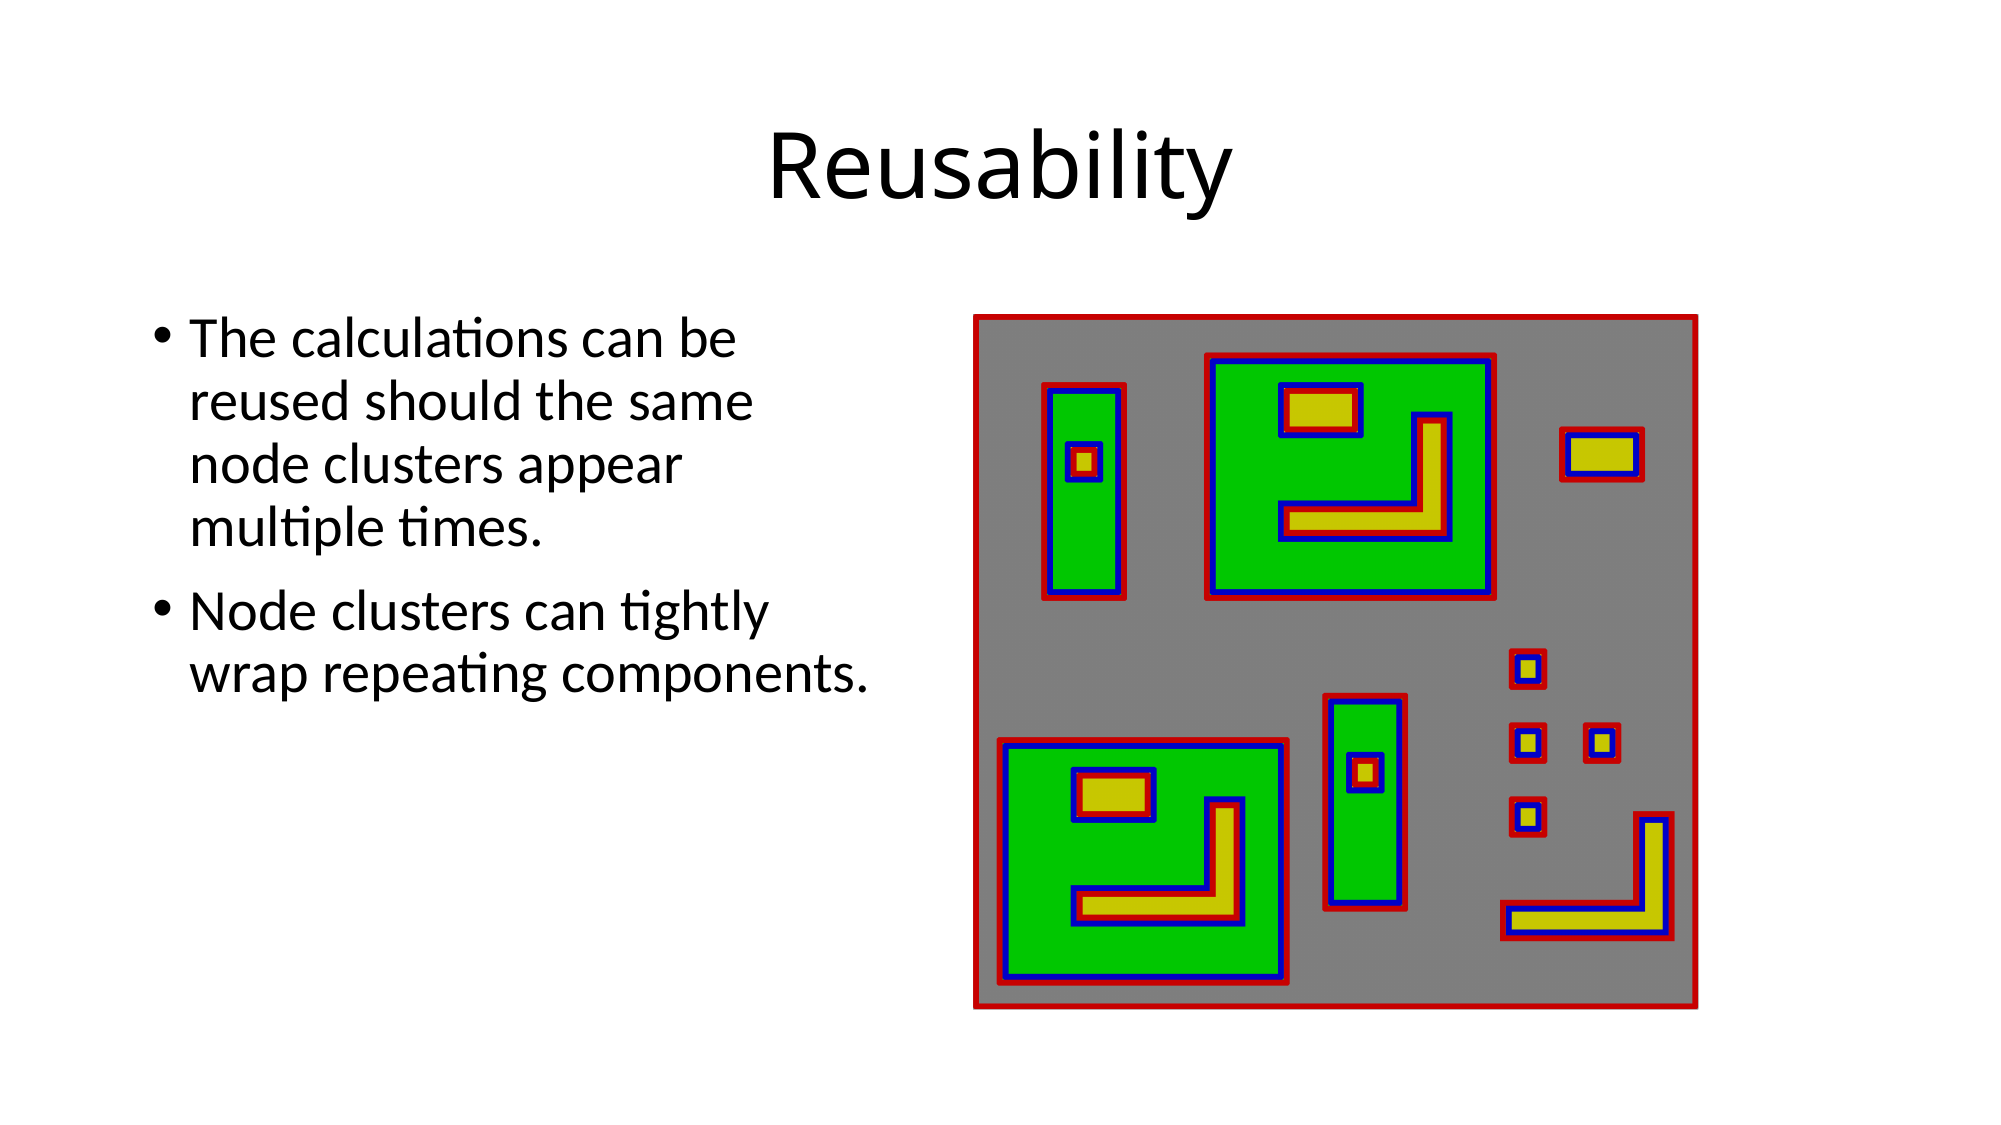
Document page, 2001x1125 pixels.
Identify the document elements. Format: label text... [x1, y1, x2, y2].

picture [958, 299, 1713, 1024]
title Reusability [137, 59, 1863, 278]
list The calculations can be reused should the same node clusters appear multiple times. Node clusters can tightly wrap repeating components. [137, 299, 892, 1014]
